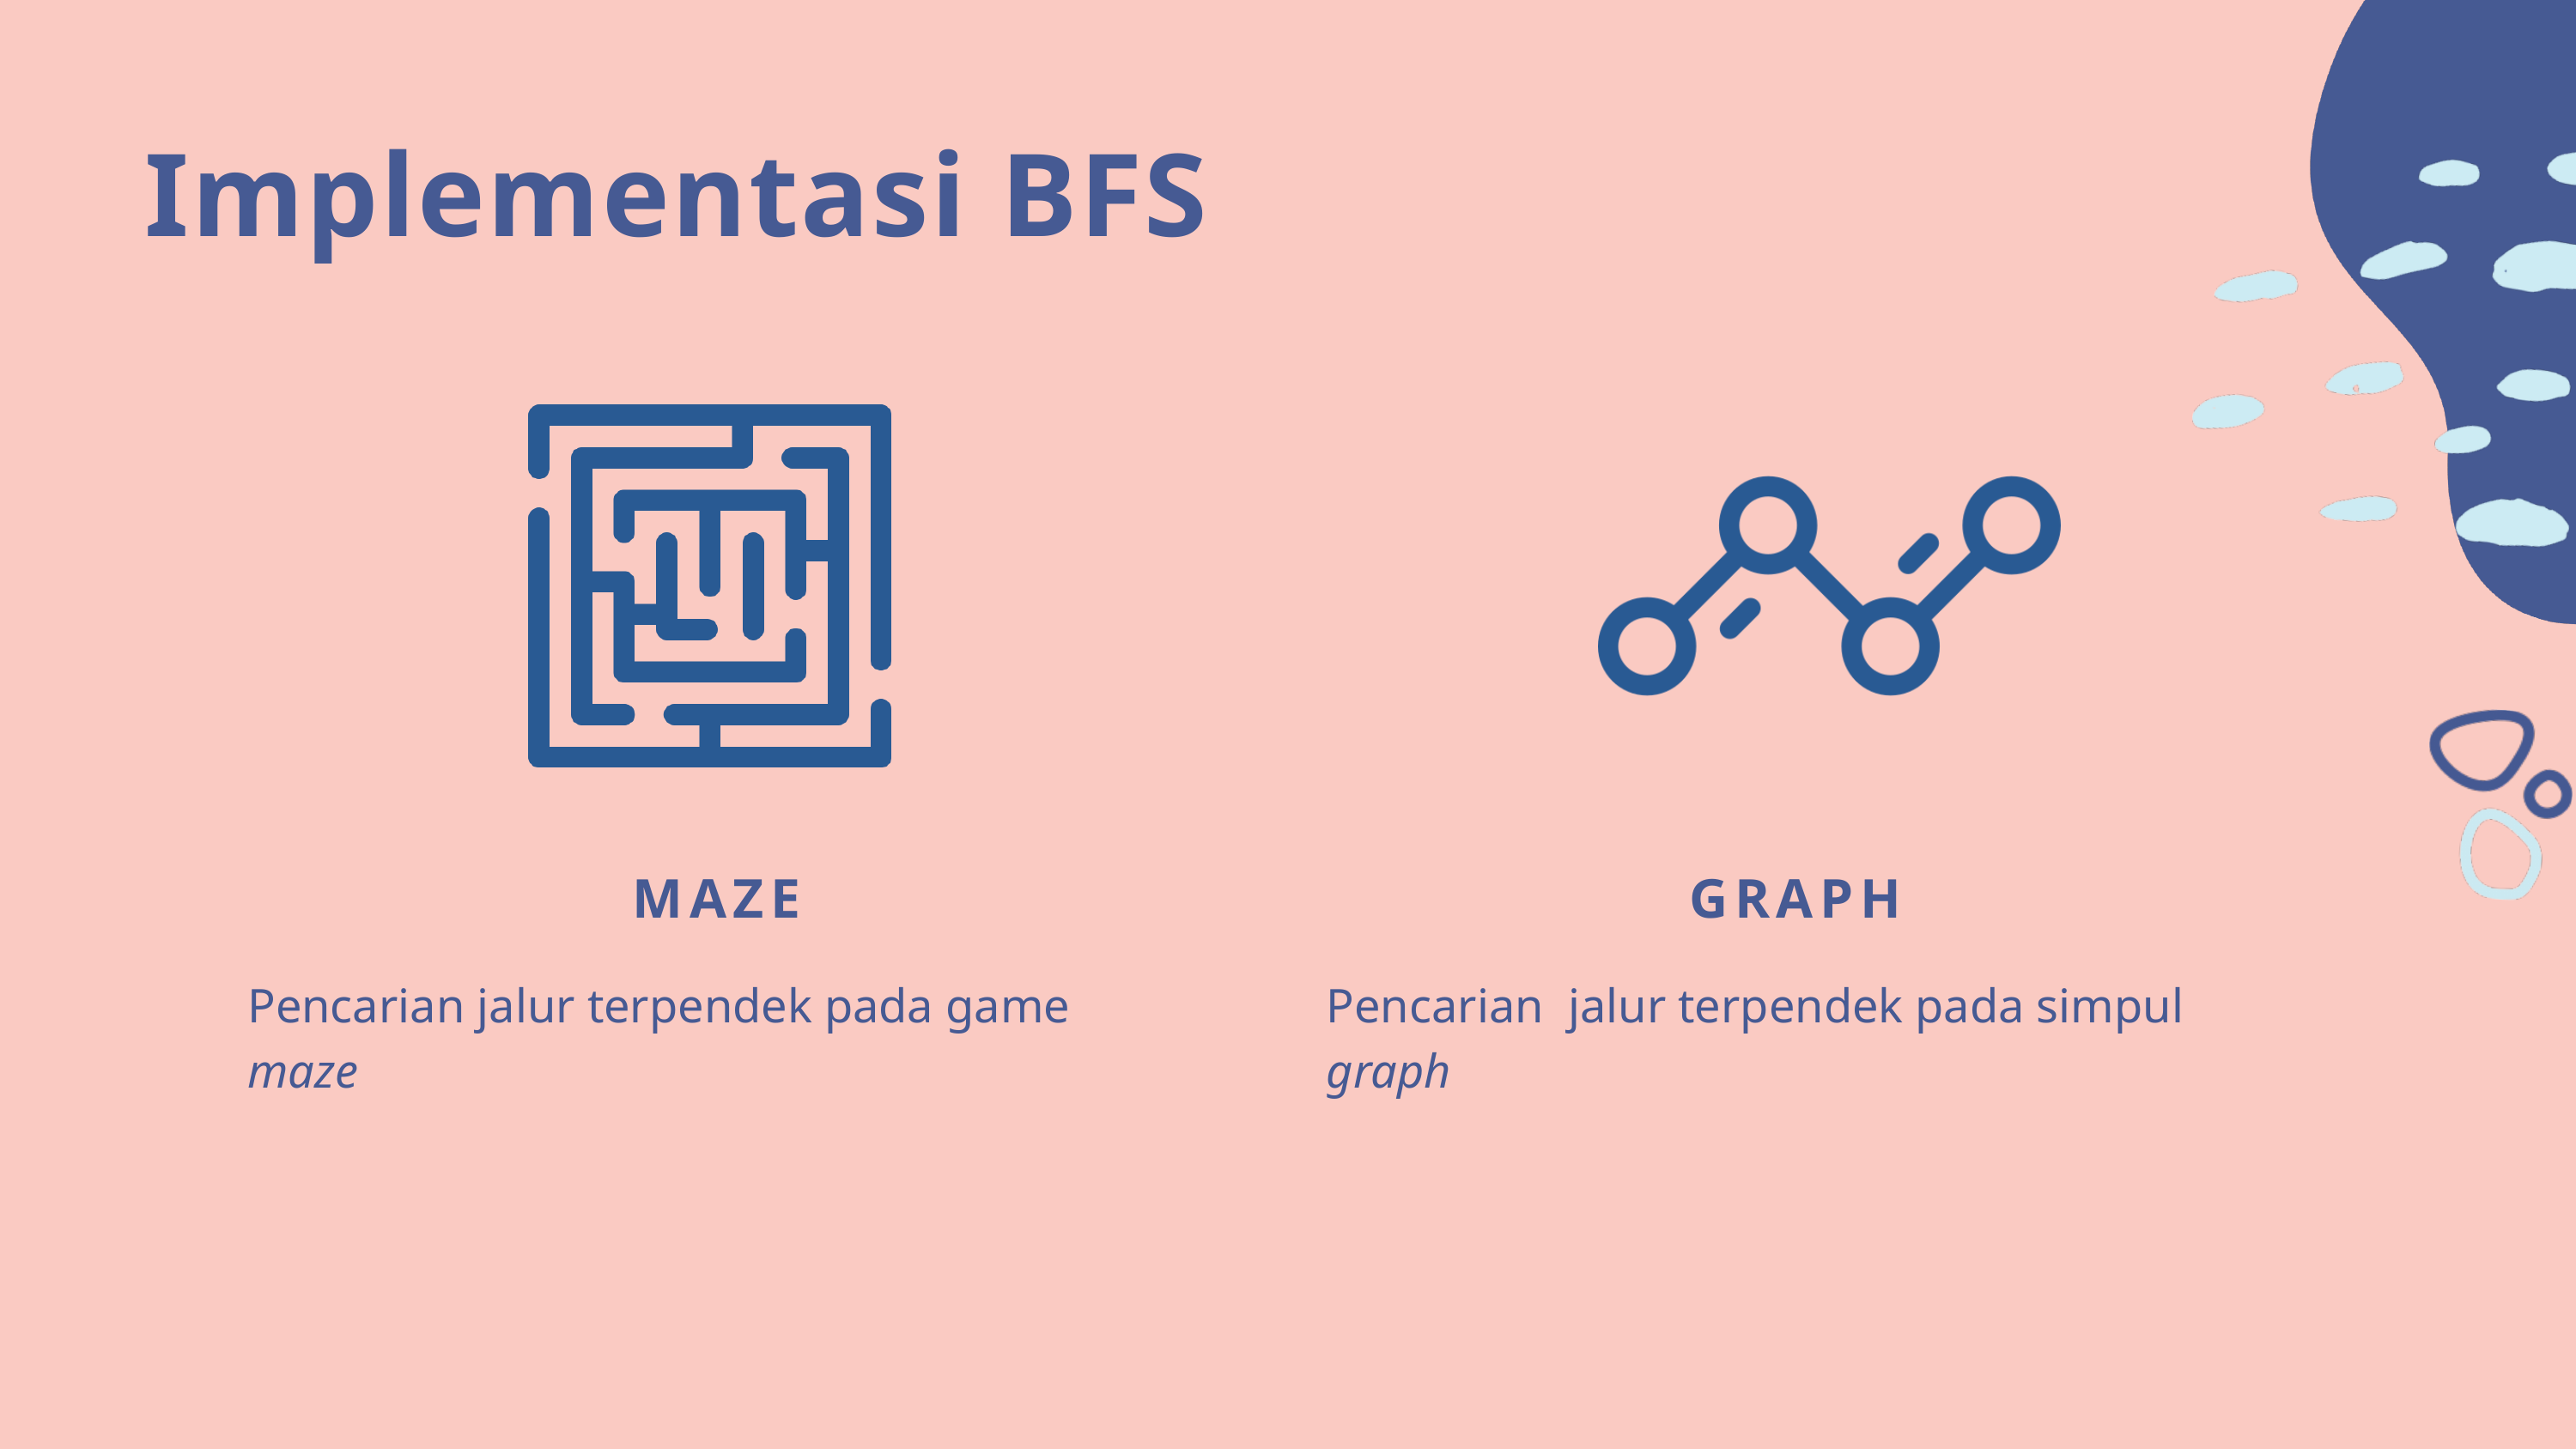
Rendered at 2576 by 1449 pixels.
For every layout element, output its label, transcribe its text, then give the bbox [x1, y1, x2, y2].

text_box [247, 846, 1187, 1029]
picture [2180, 0, 2576, 631]
picture [1597, 355, 2061, 817]
picture [2421, 706, 2576, 902]
text_box Implementasi BFS [144, 106, 1830, 260]
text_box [1326, 846, 2265, 1029]
picture [527, 404, 891, 767]
